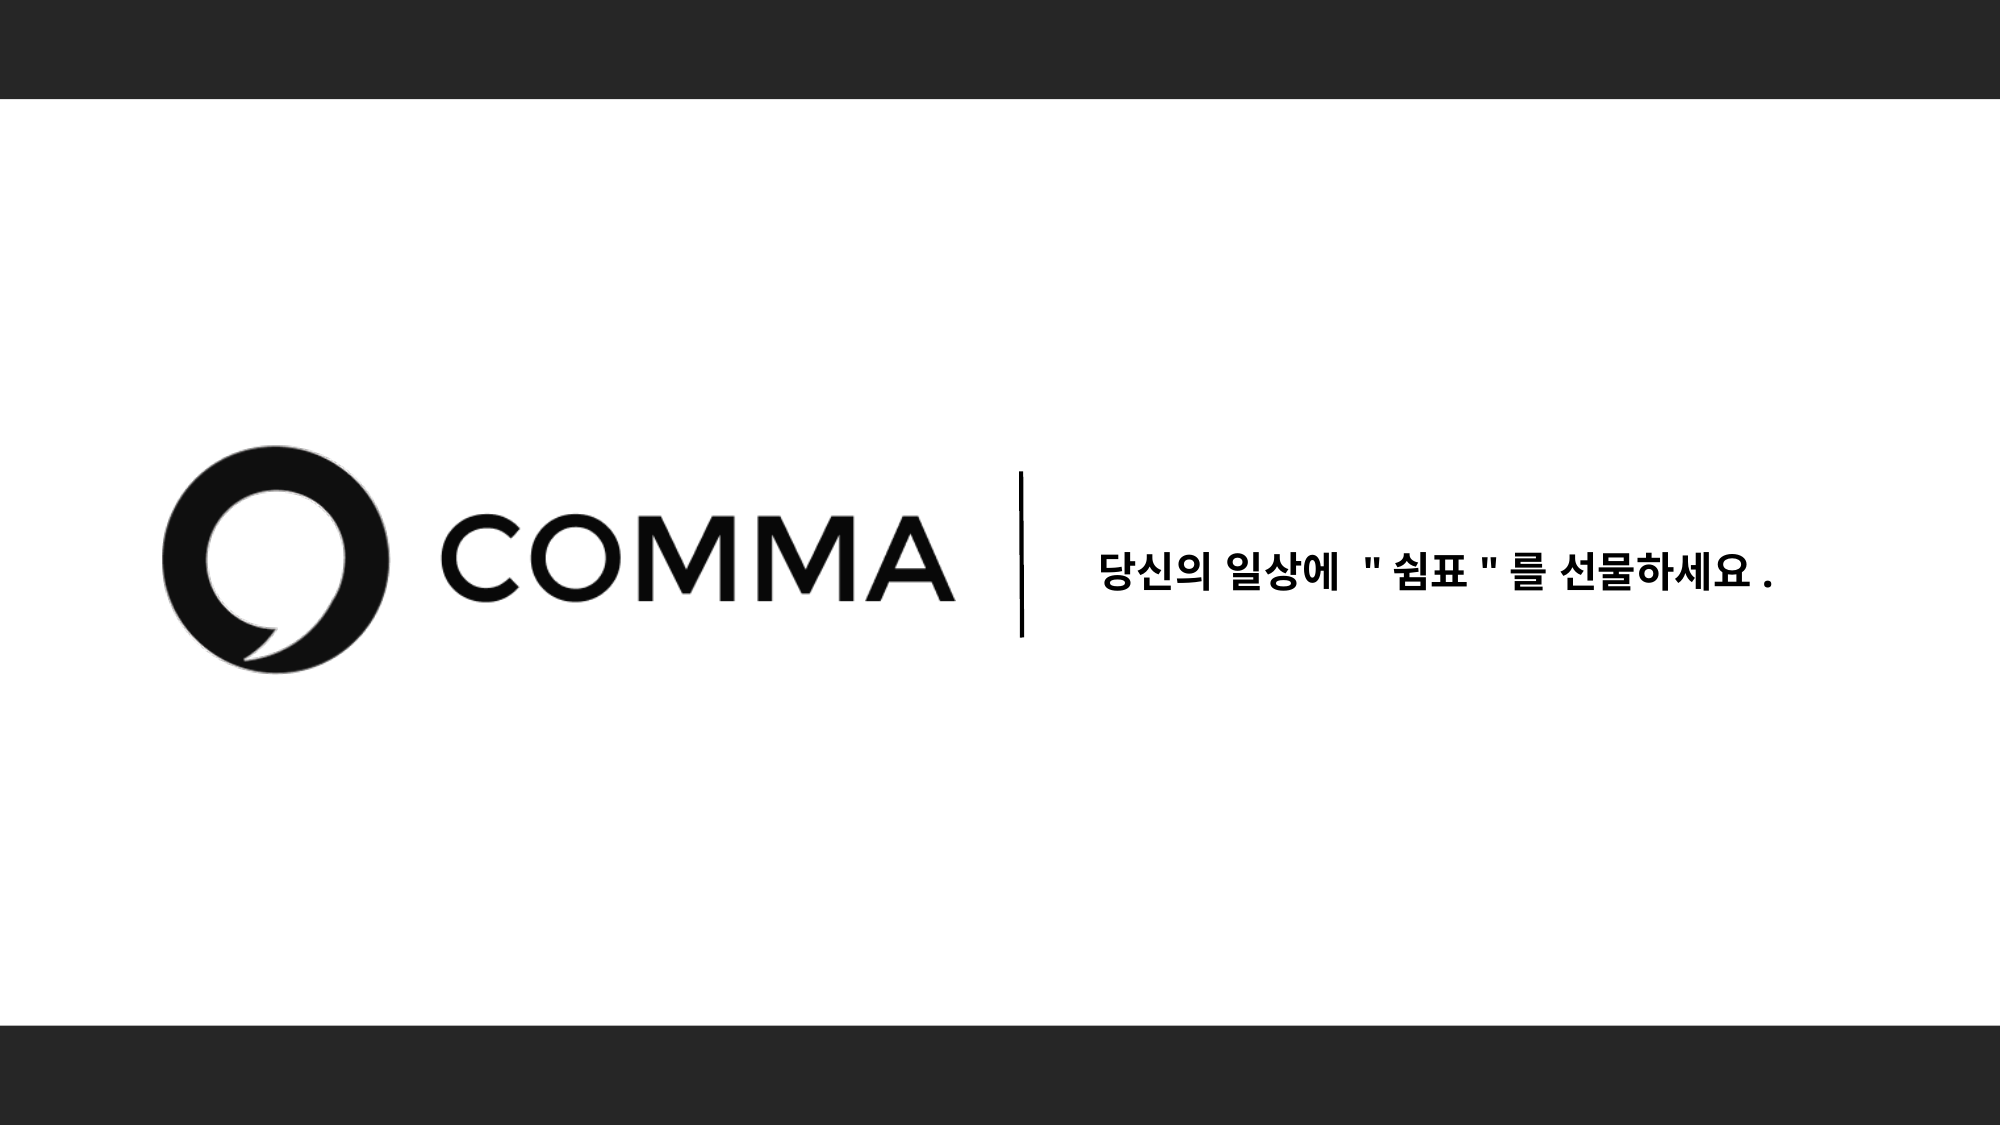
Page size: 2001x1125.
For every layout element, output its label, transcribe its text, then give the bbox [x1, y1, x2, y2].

text_box 당신의 일상에 "쉼표"를 선물하세요. [1083, 538, 1803, 604]
text_box [0, 1024, 2000, 1125]
picture [162, 375, 957, 733]
text_box [0, 0, 2000, 101]
